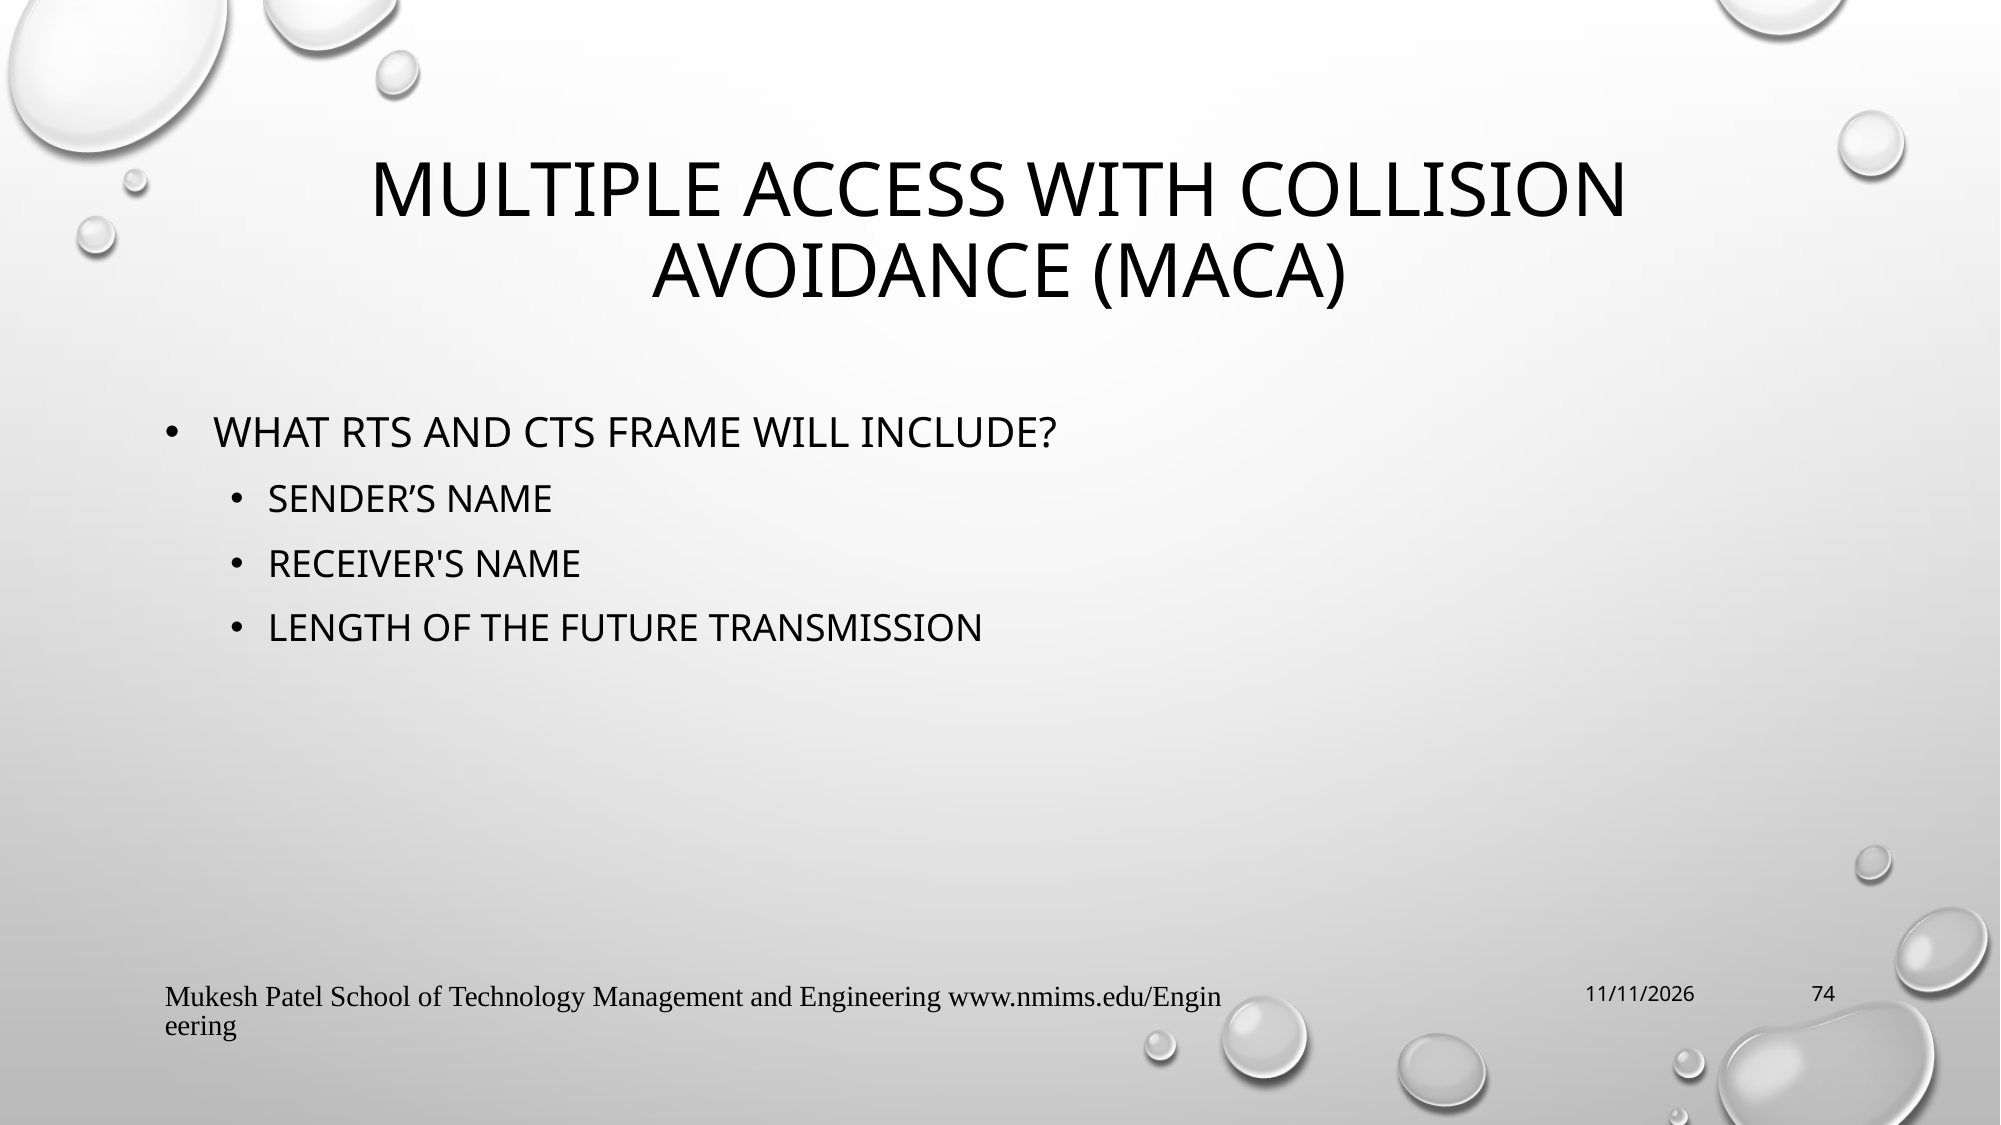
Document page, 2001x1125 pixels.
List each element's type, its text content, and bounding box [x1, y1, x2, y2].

list What RTS and CTS frame will include? Sender’s name Receiver's name Length of the future transmission [149, 388, 1850, 950]
footer Mukesh Patel School of Technology Management and Engineering www.nmims.edu/Engineering [149, 965, 1245, 1025]
picture [0, 0, 2000, 1125]
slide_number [1259, 965, 1710, 1025]
slide_number 74 [1724, 965, 1851, 1025]
title Multiple access with collision avoidance (MACA) [149, 101, 1851, 364]
